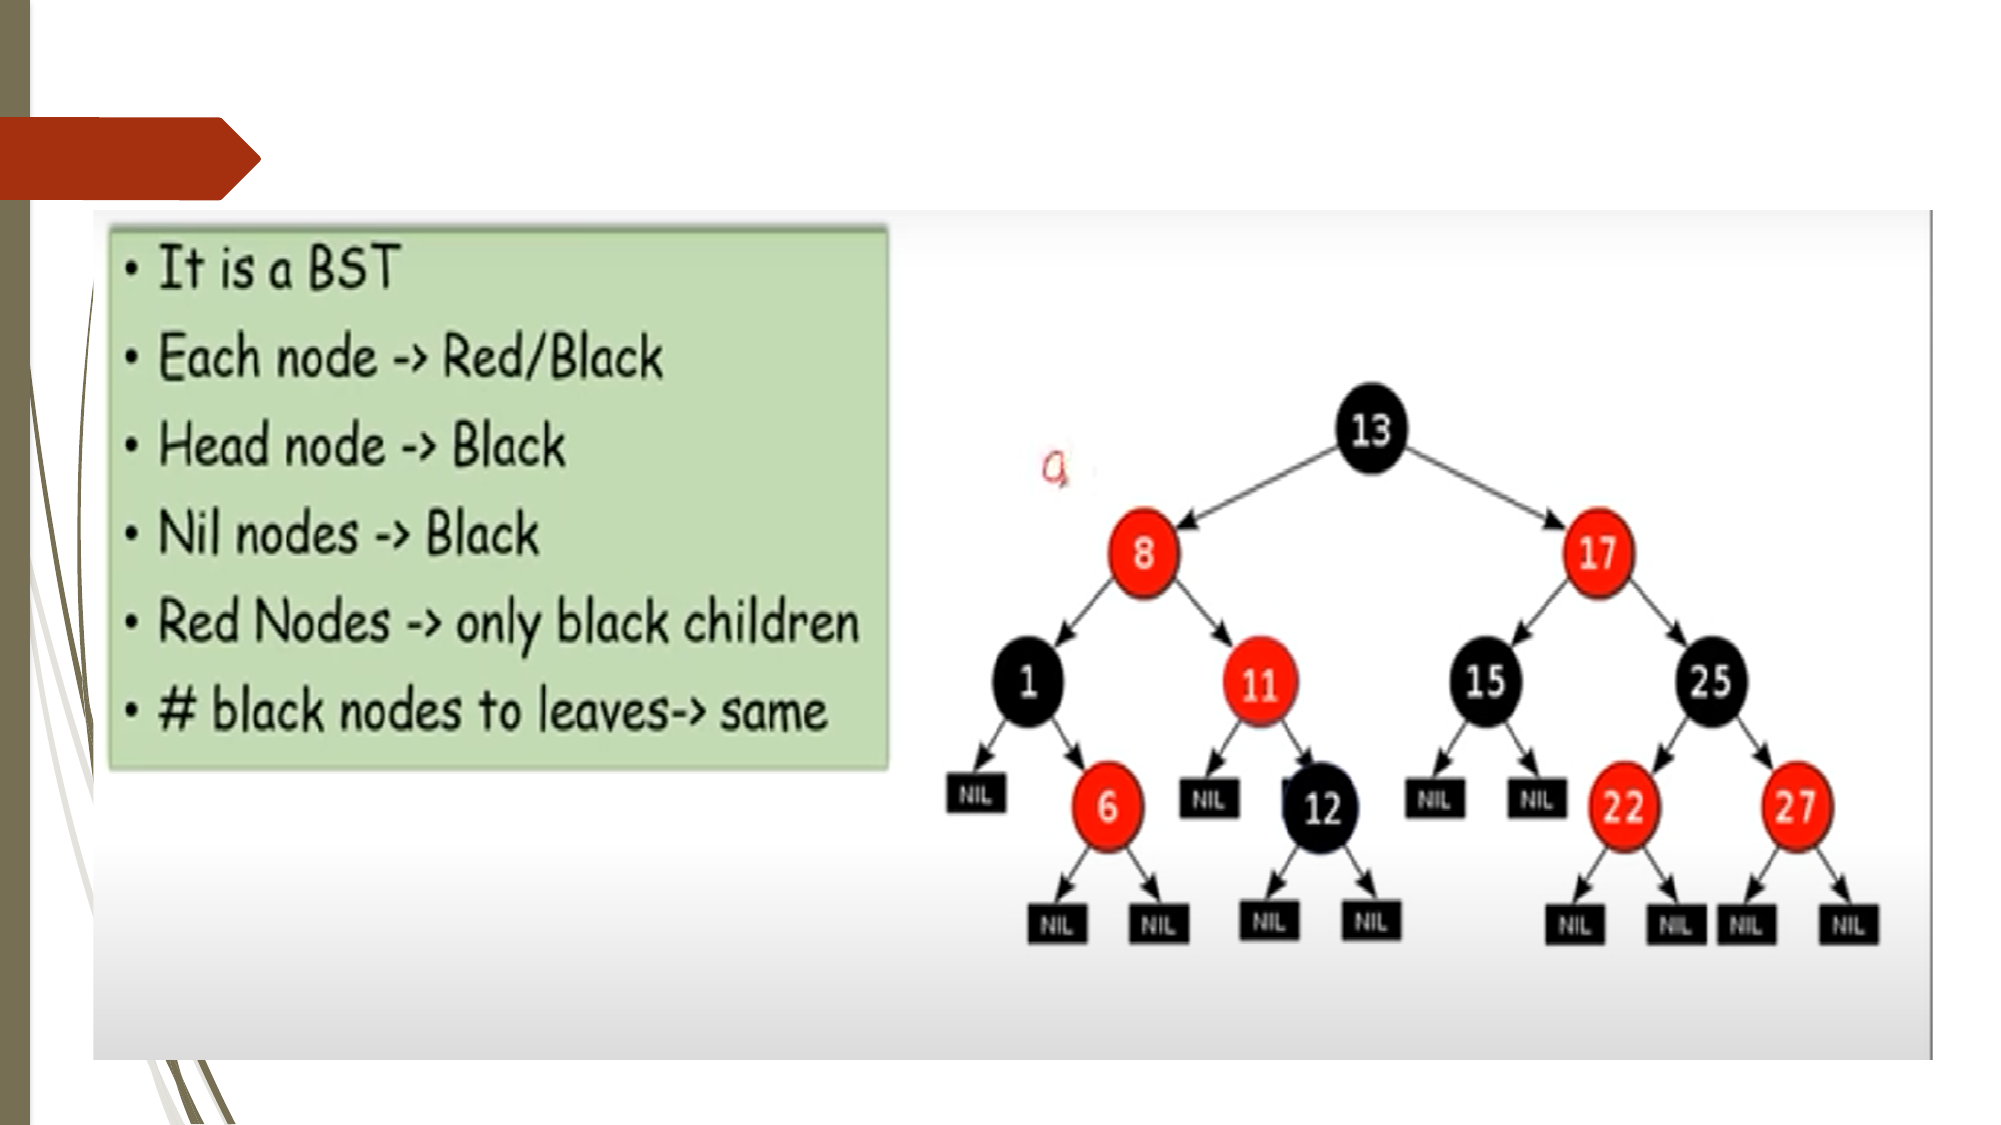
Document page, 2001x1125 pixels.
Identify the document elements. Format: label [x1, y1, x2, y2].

picture [93, 209, 1933, 1060]
